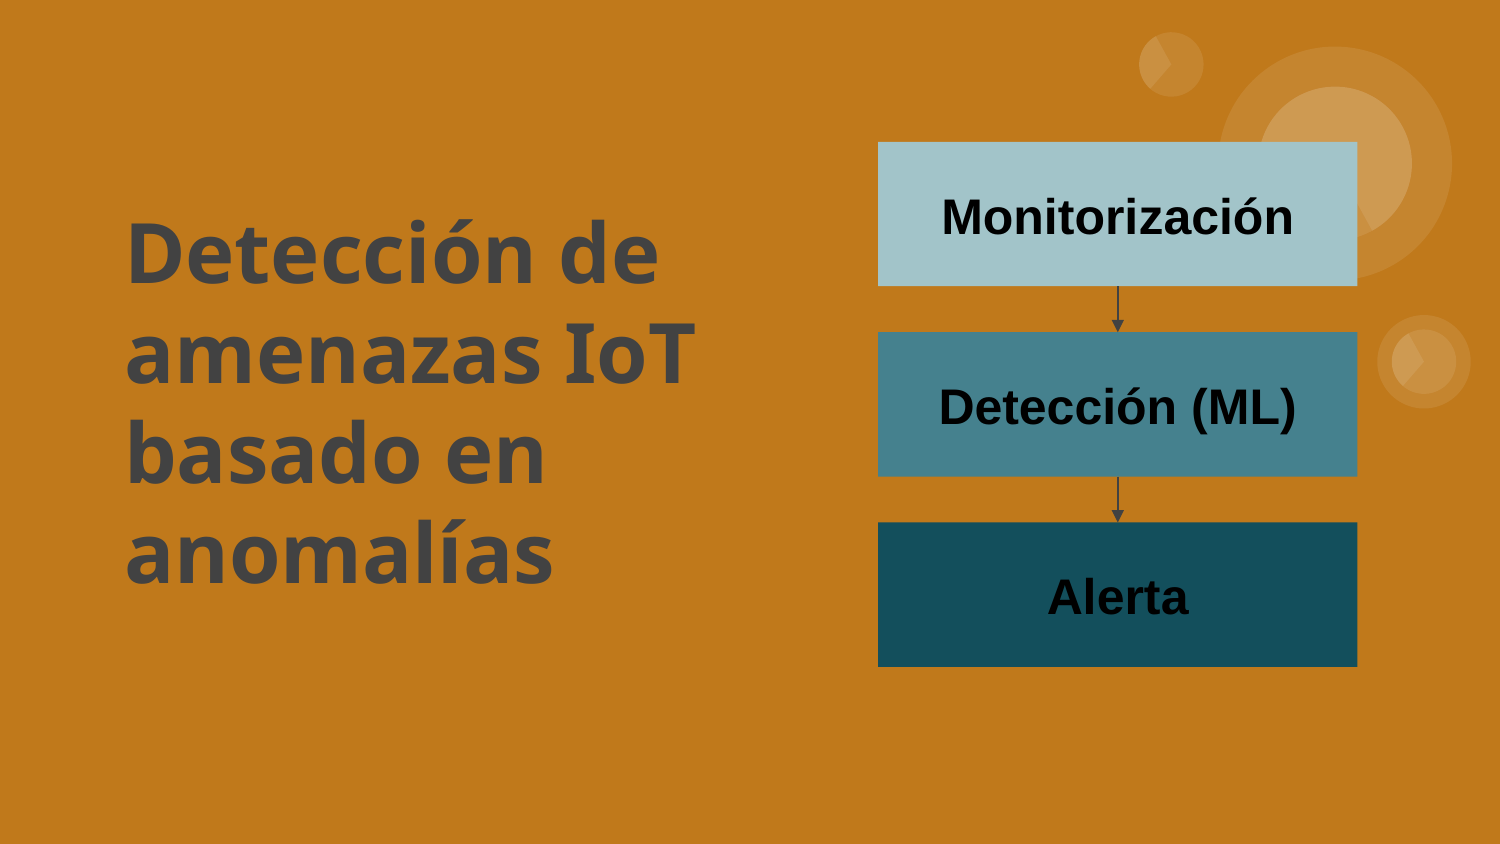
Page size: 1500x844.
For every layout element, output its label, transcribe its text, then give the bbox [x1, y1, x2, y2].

text_box Alerta [878, 522, 1358, 667]
title Detección de amenazas IoT basado en anomalías [109, 90, 879, 606]
text_box Monitorización [878, 141, 1358, 287]
text_box Detección (ML) [878, 332, 1358, 477]
